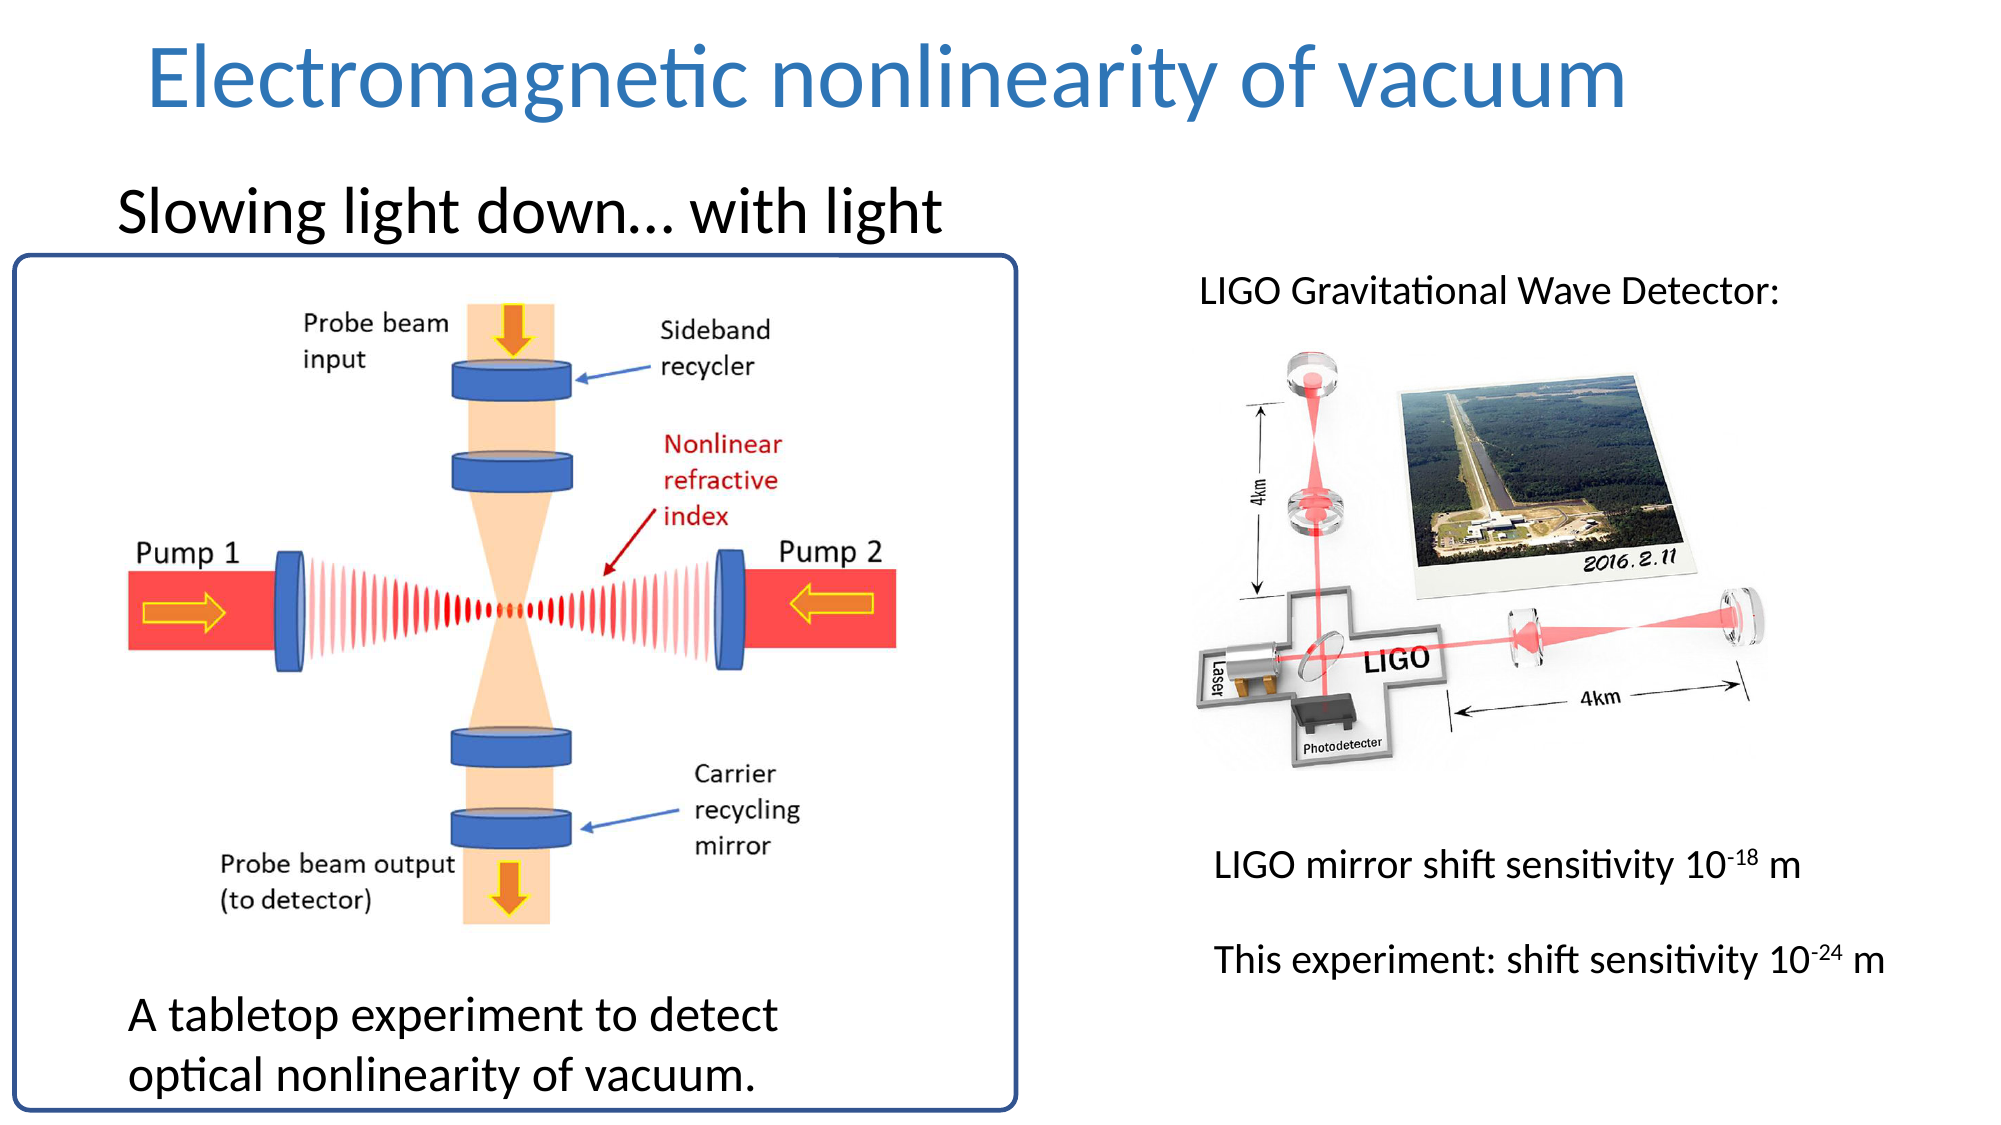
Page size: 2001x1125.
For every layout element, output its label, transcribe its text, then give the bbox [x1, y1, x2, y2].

text_box [13, 254, 1018, 1112]
text_box Slowing light down… with light [102, 159, 960, 254]
picture [113, 294, 904, 936]
text_box Electromagnetic nonlinearity of vacuum [131, 8, 1720, 134]
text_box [1181, 255, 1908, 991]
